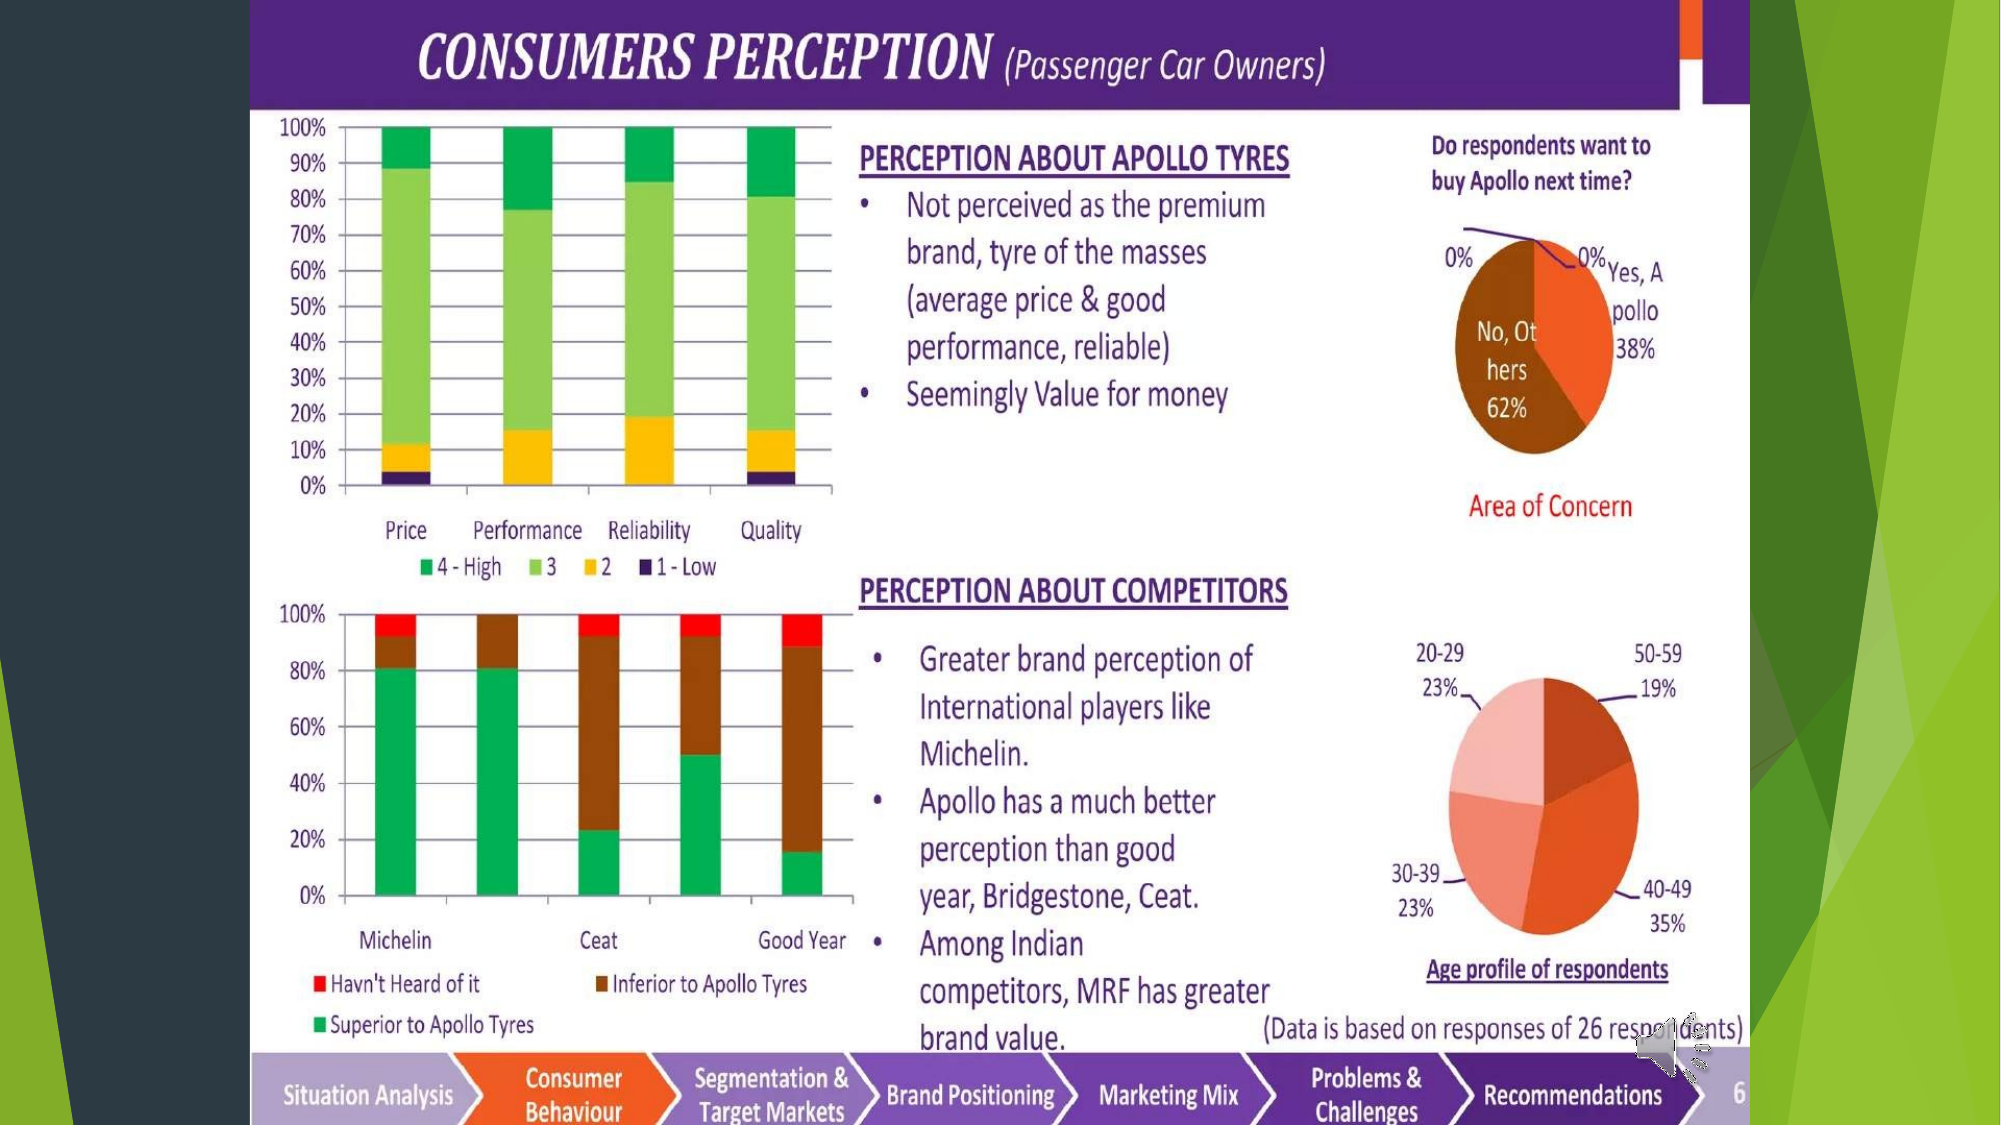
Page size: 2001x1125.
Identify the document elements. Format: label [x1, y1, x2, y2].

text_box [249, 0, 1751, 1125]
